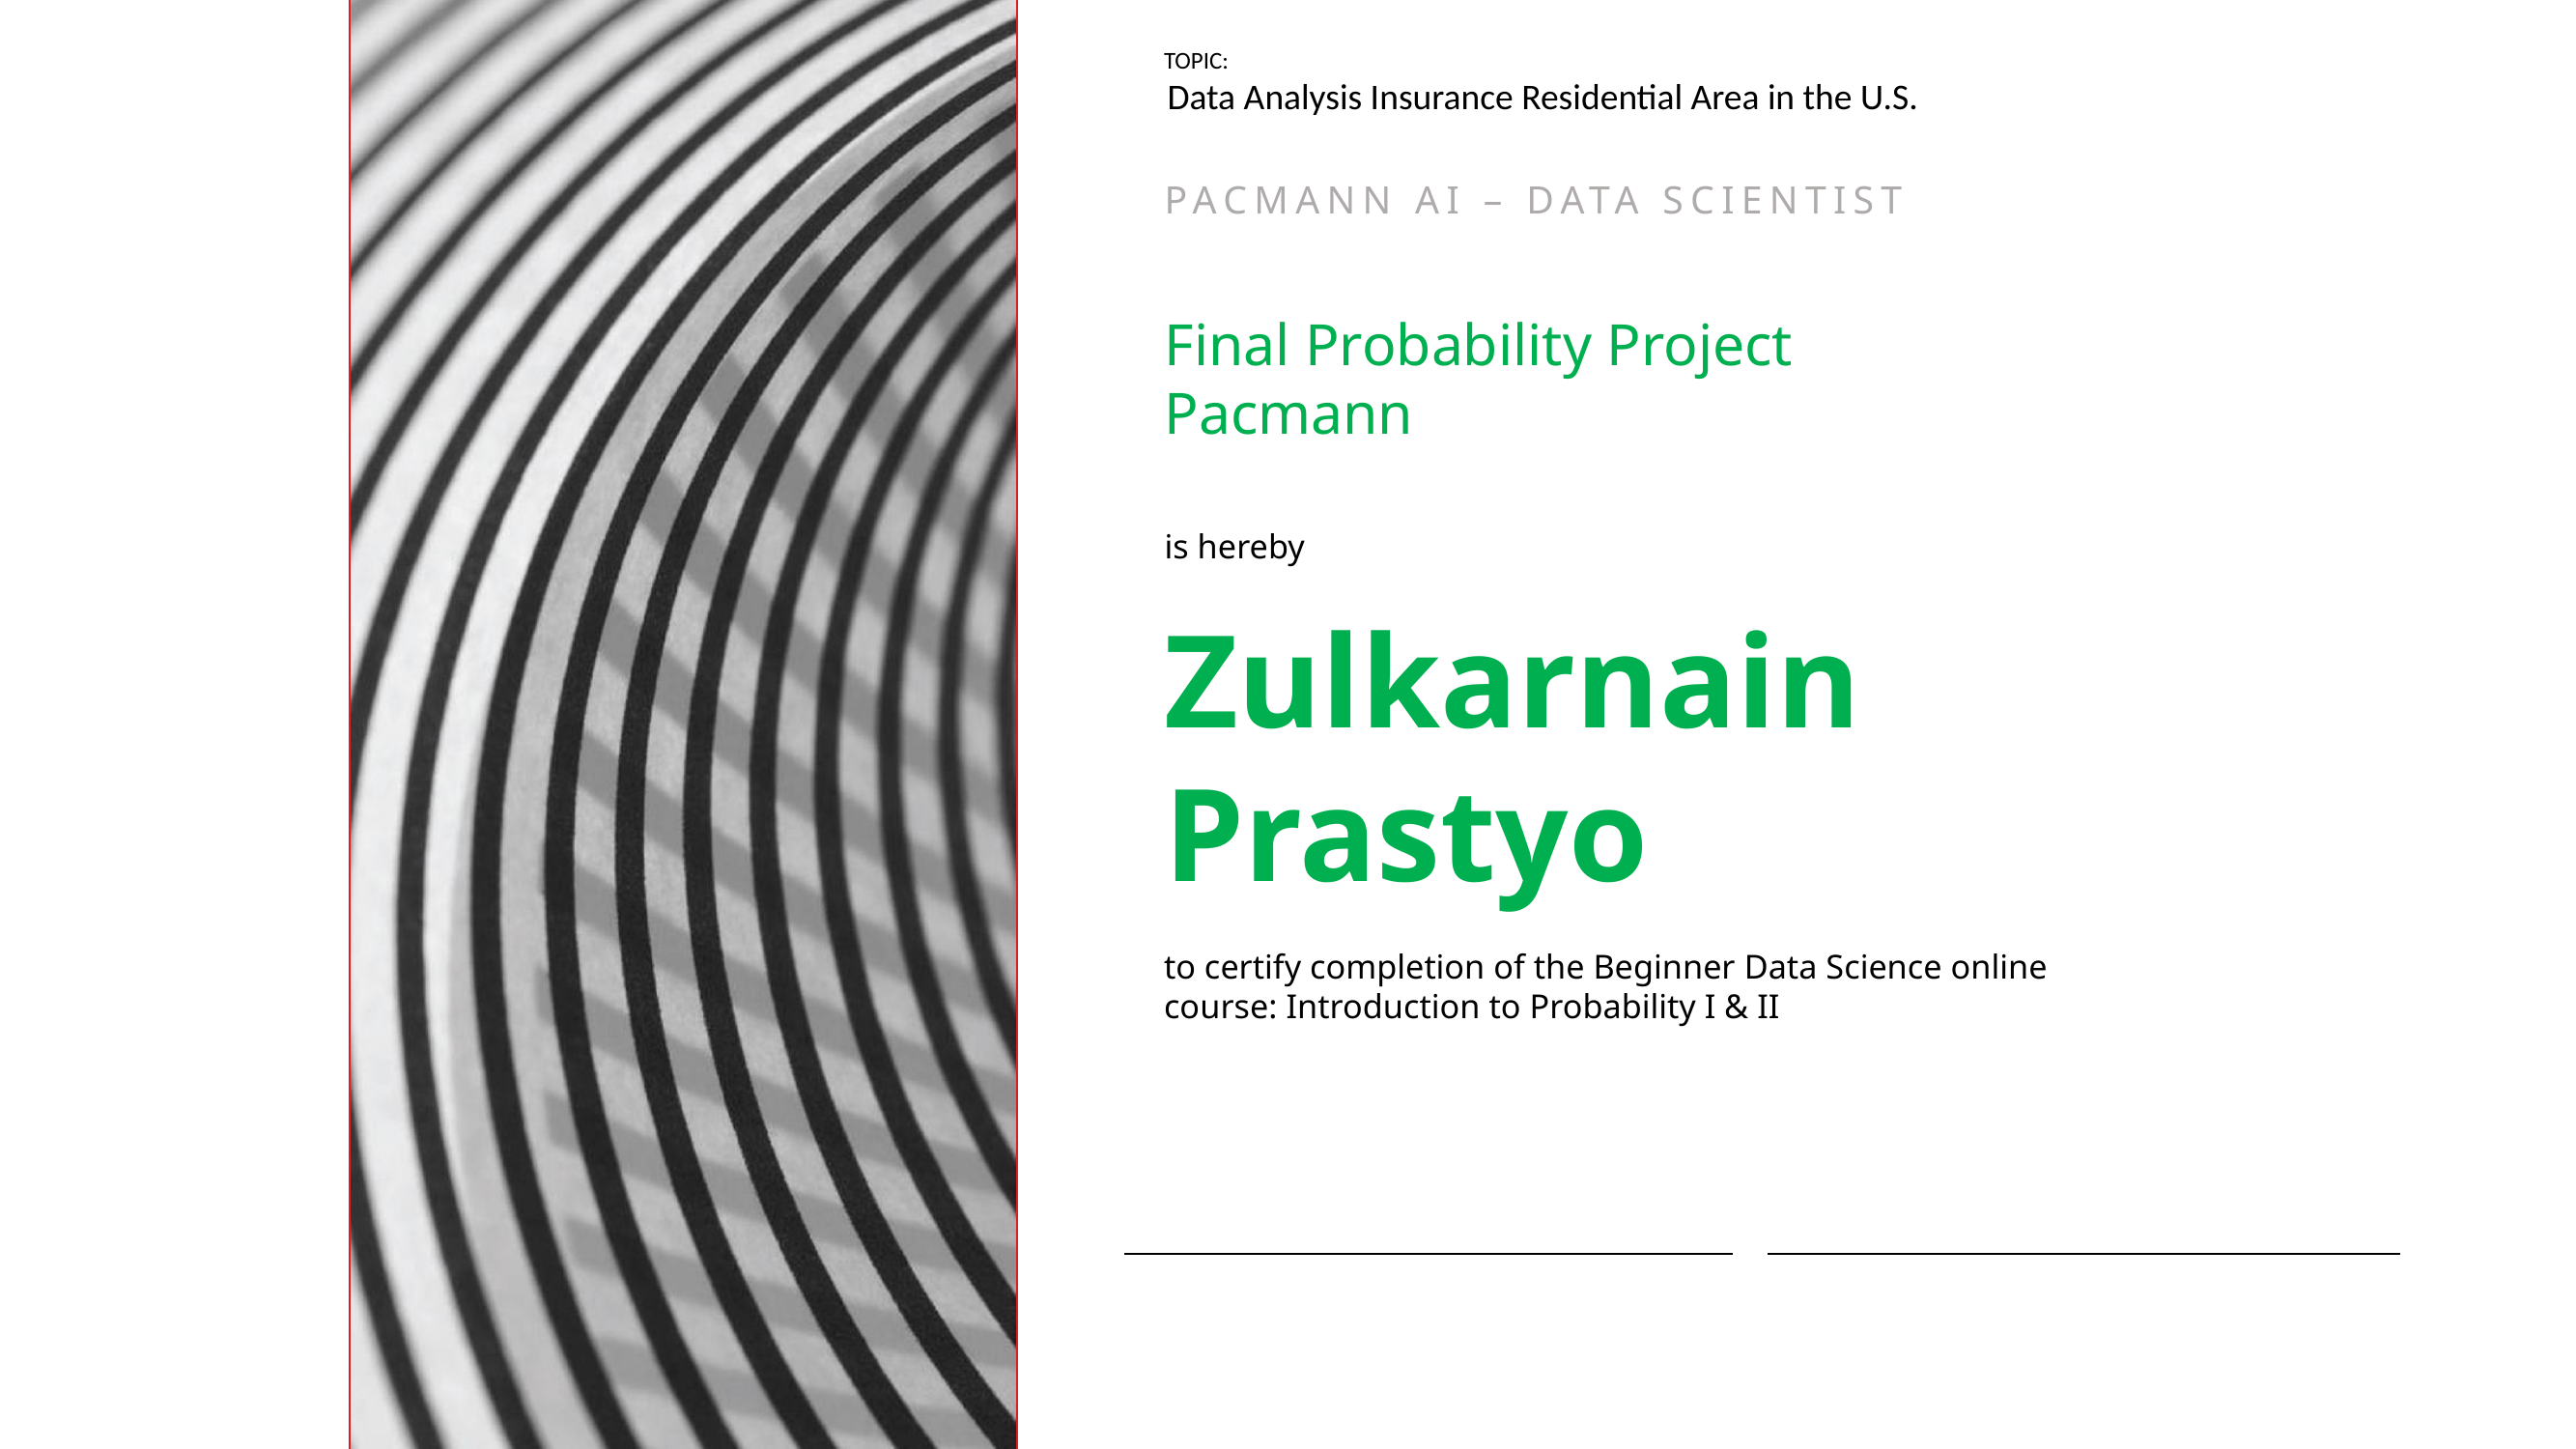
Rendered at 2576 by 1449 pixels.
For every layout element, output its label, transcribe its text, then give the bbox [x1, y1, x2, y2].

picture [350, 0, 1016, 1449]
text_box TOPIC: Data Analysis Insurance Residential Area in the U.S. [1149, 37, 2116, 125]
list PACMANN AI – DATA SCIENTIST [1149, 168, 2098, 242]
title Zulkarnain Prastyo [1149, 592, 2097, 930]
list Final Probability Project Pacmann [1149, 301, 1928, 516]
list is hereby [1149, 518, 2098, 579]
list to certify completion of the Beginner Data Science online course: Introduction to Probability I & II [1149, 938, 2097, 1079]
